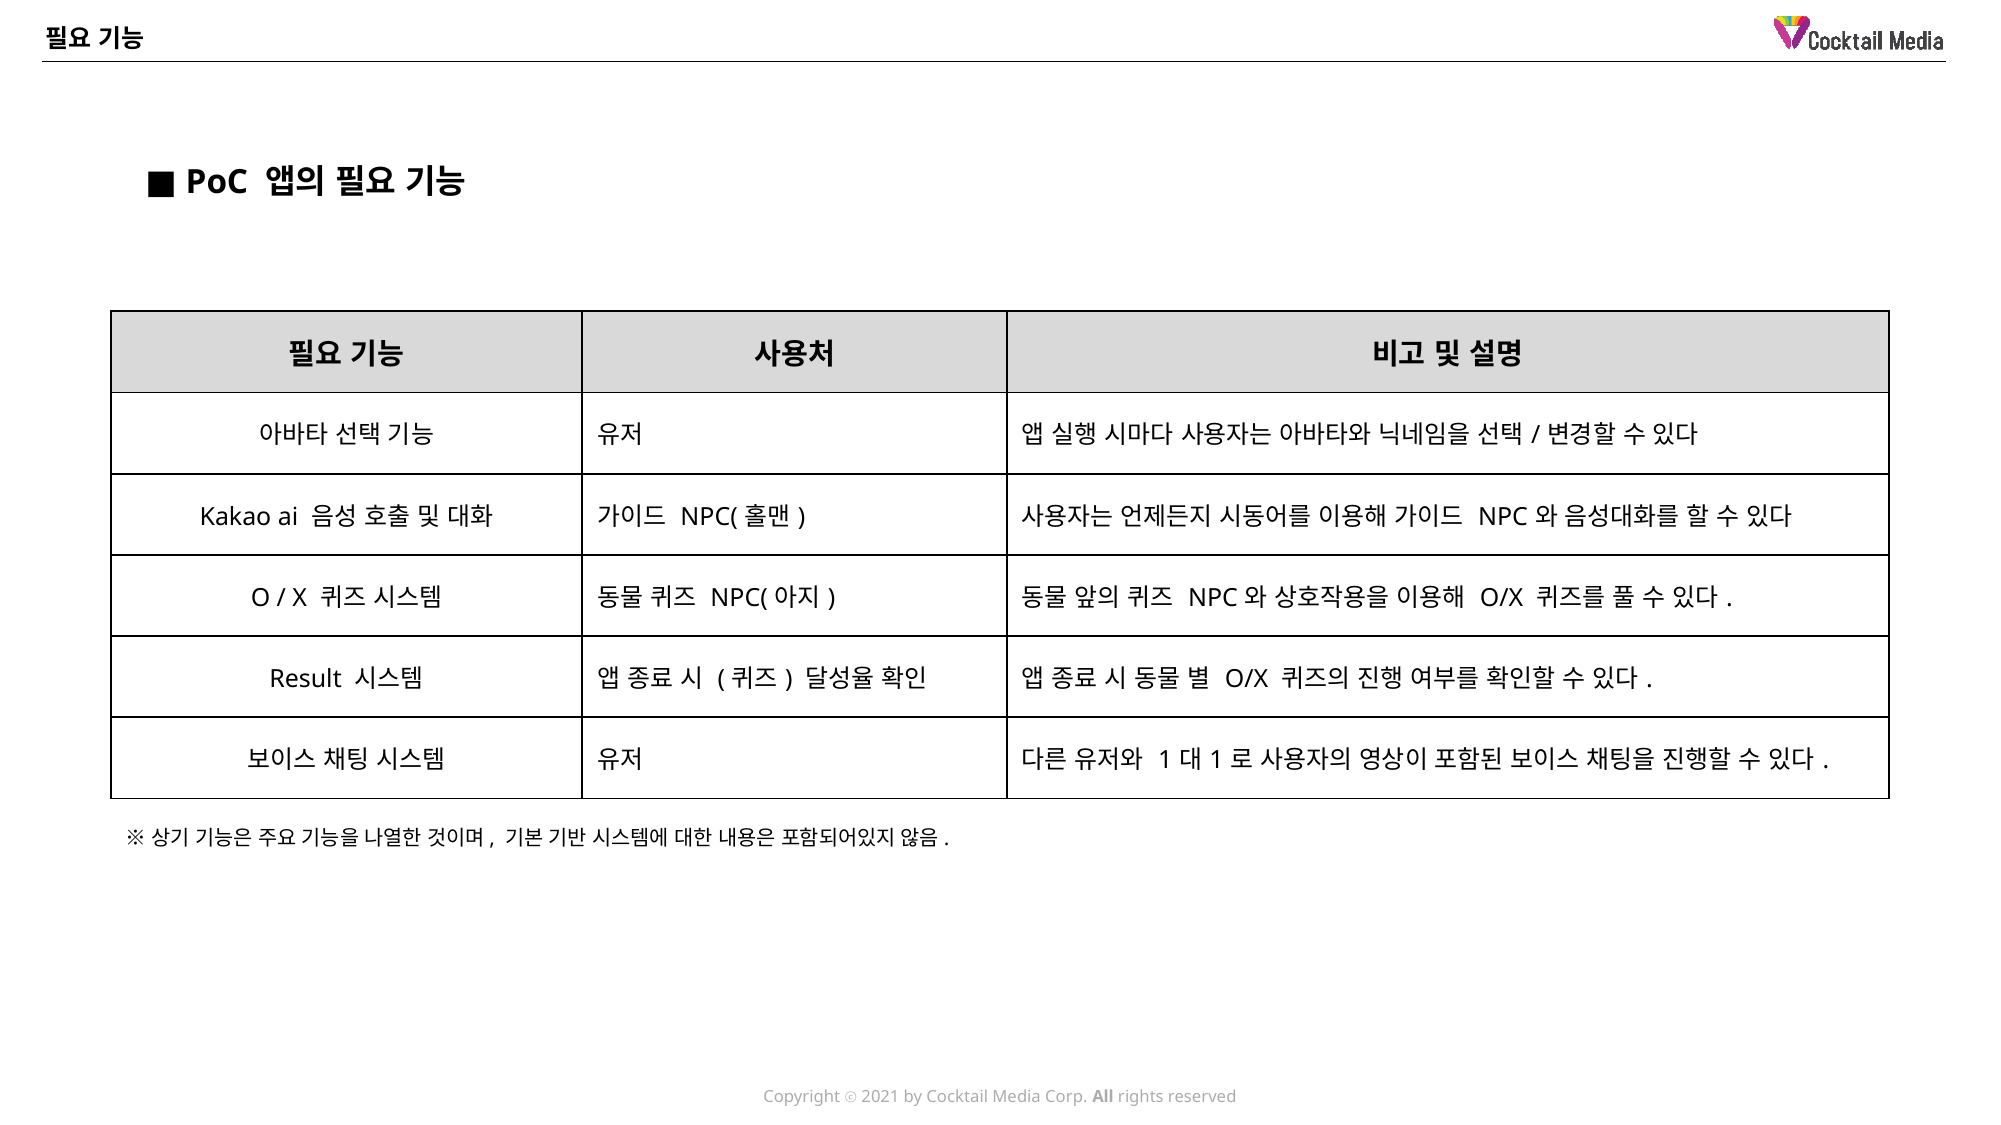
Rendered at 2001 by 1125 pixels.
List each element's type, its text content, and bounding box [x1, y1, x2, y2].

table_cell 동물 앞의 퀴즈 NPC와 상호작용을 이용해 O/X 퀴즈를 풀 수 있다. [1008, 556, 1888, 635]
table_header 비고 및 설명 [1008, 312, 1888, 392]
table_cell 앱 종료 시 (퀴즈) 달성율 확인 [583, 637, 1006, 716]
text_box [1772, 13, 1946, 53]
table_cell O / X 퀴즈 시스템 [112, 556, 581, 635]
table_cell 다른 유저와 1대1로 사용자의 영상이 포함된 보이스 채팅을 진행할 수 있다. [1008, 718, 1888, 798]
text_box ■ PoC 앱의 필요 기능 [130, 152, 1009, 207]
table_cell 동물 퀴즈 NPC(아지) [583, 556, 1006, 635]
table_cell 앱 종료 시 동물 별 O/X 퀴즈의 진행 여부를 확인할 수 있다. [1008, 637, 1888, 716]
table_cell 앱 실행 시마다 사용자는 아바타와 닉네임을 선택/변경할 수 있다 [1008, 393, 1888, 473]
text_box 필요 기능 [30, 15, 225, 60]
text_box Copyright ⓒ 2021 by Cocktail Media Corp. All rights reserved [725, 1065, 1275, 1125]
table_cell 유저 [583, 393, 1006, 473]
table_cell Result 시스템 [112, 637, 581, 716]
table_cell Kakao ai 음성 호출 및 대화 [112, 475, 581, 554]
table_cell 보이스 채팅 시스템 [112, 718, 581, 798]
table_cell 가이드 NPC(홀맨) [583, 475, 1006, 554]
table_header 필요 기능 [112, 312, 581, 392]
table_cell 사용자는 언제든지 시동어를 이용해 가이드 NPC와 음성대화를 할 수 있다 [1008, 475, 1888, 554]
table_header 사용처 [583, 312, 1006, 392]
table_cell 유저 [583, 718, 1006, 798]
table_cell 아바타 선택 기능 [112, 393, 581, 473]
text_box ※상기 기능은 주요 기능을 나열한 것이며, 기본 기반 시스템에 대한 내용은 포함되어있지 않음. [111, 817, 1889, 858]
